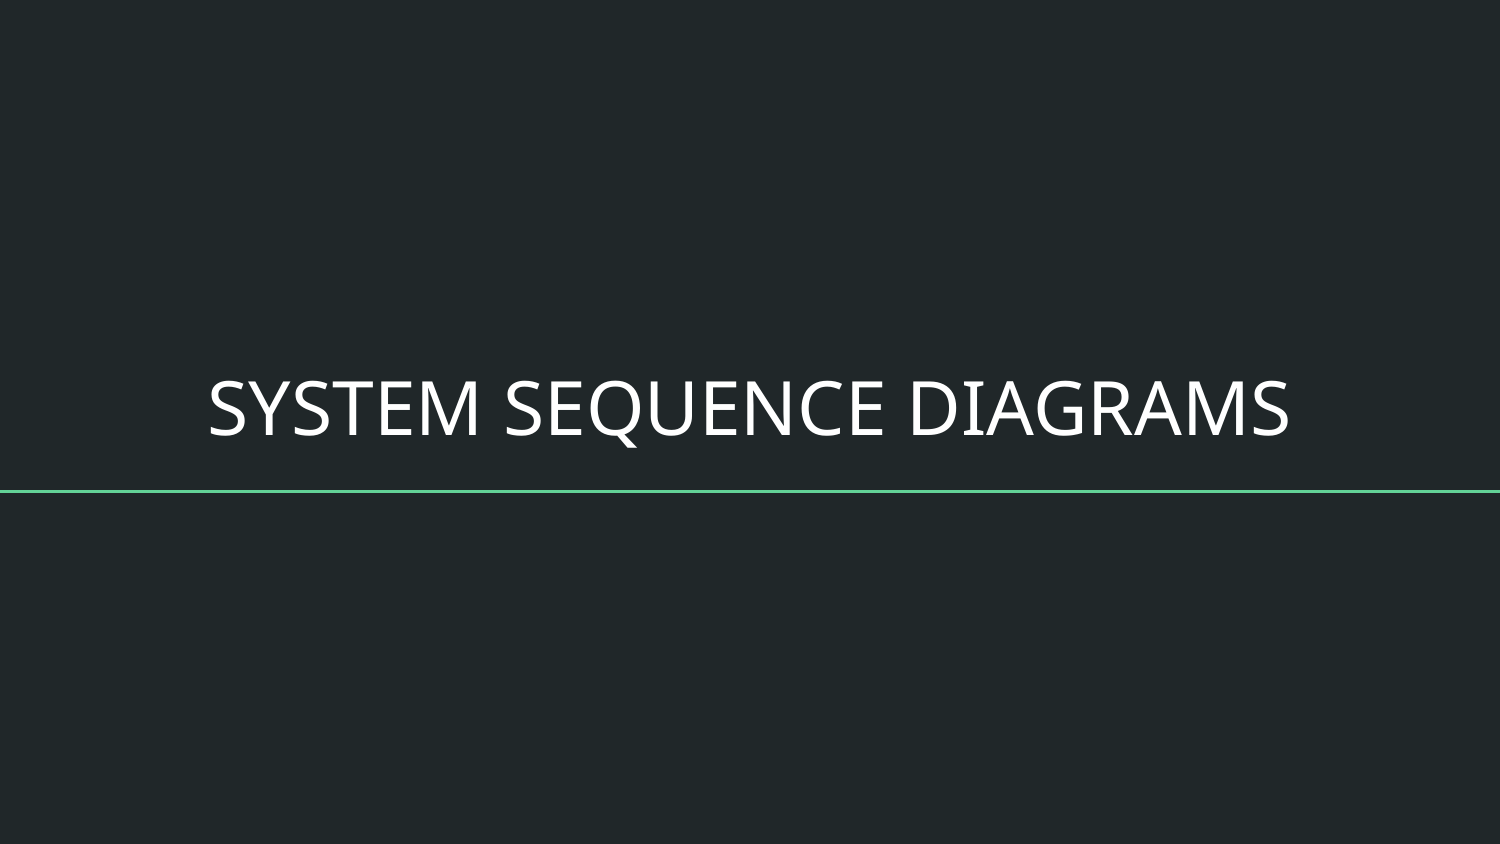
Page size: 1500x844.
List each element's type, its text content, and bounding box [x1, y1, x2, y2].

title SYSTEM SEQUENCE DIAGRAMS [83, 337, 1417, 466]
